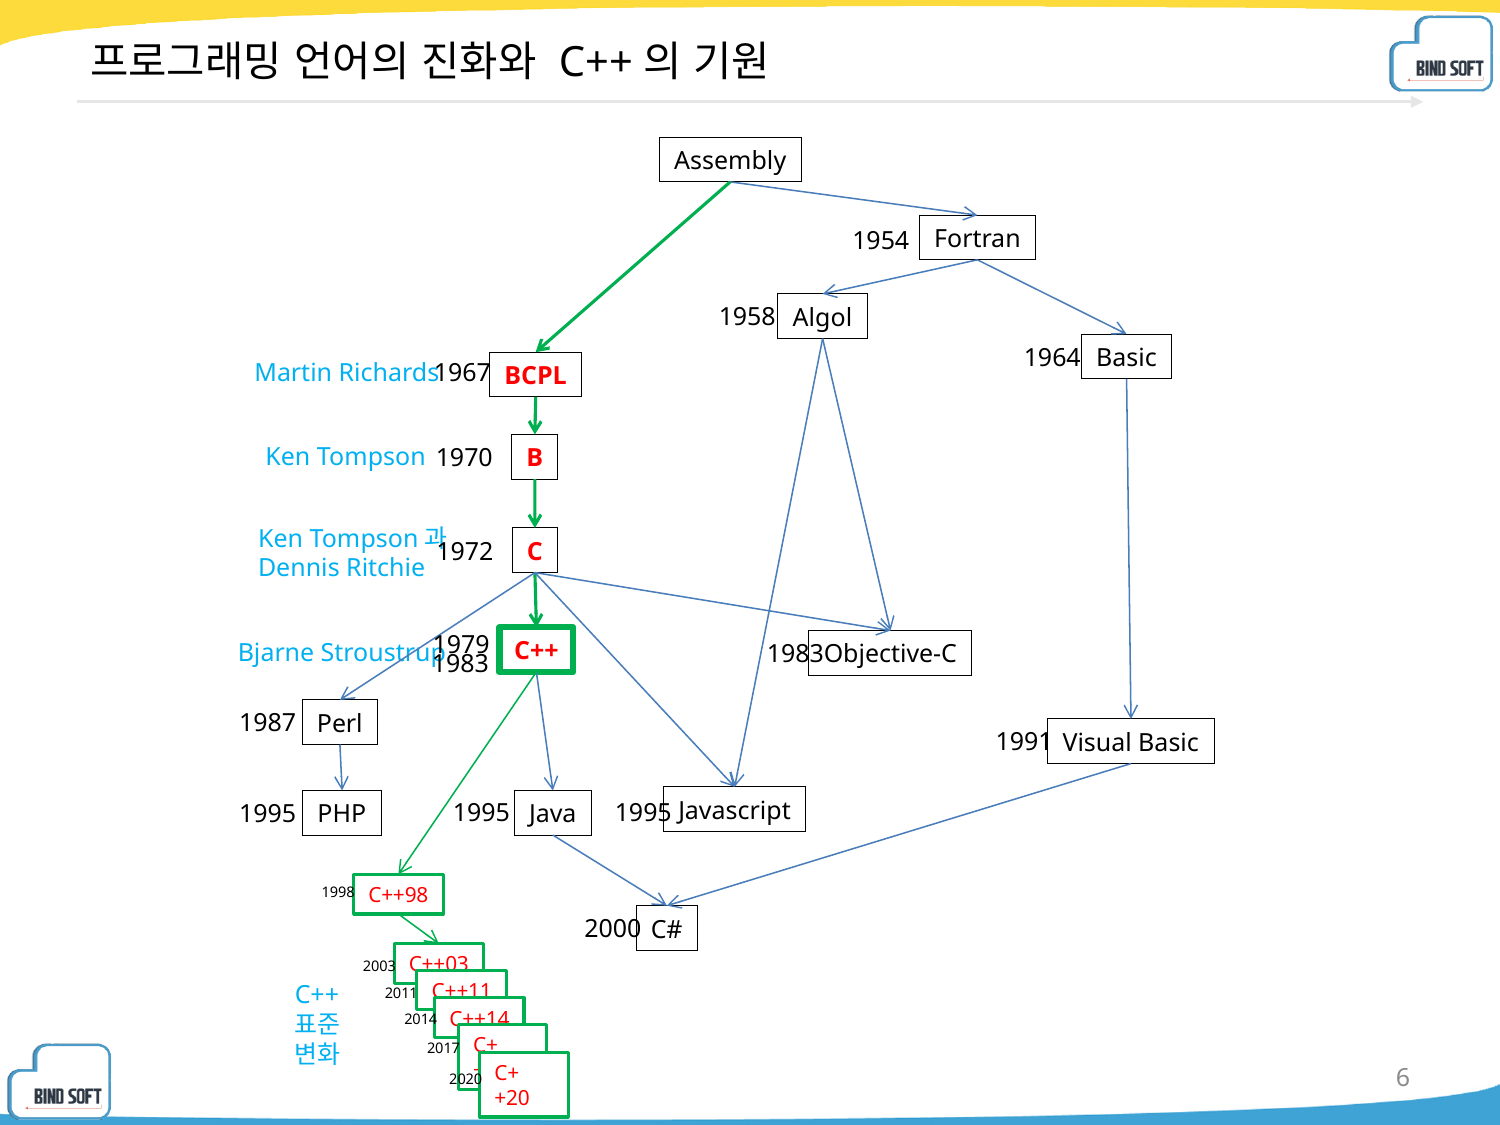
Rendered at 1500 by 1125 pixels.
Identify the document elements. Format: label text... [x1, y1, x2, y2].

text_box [229, 136, 1202, 1092]
slide_number 6 [1074, 1054, 1425, 1103]
picture [0, 1003, 1500, 1125]
title 프로그래밍 언어의 진화와 C++의 기원 [75, 11, 1425, 108]
picture [0, 0, 1500, 96]
